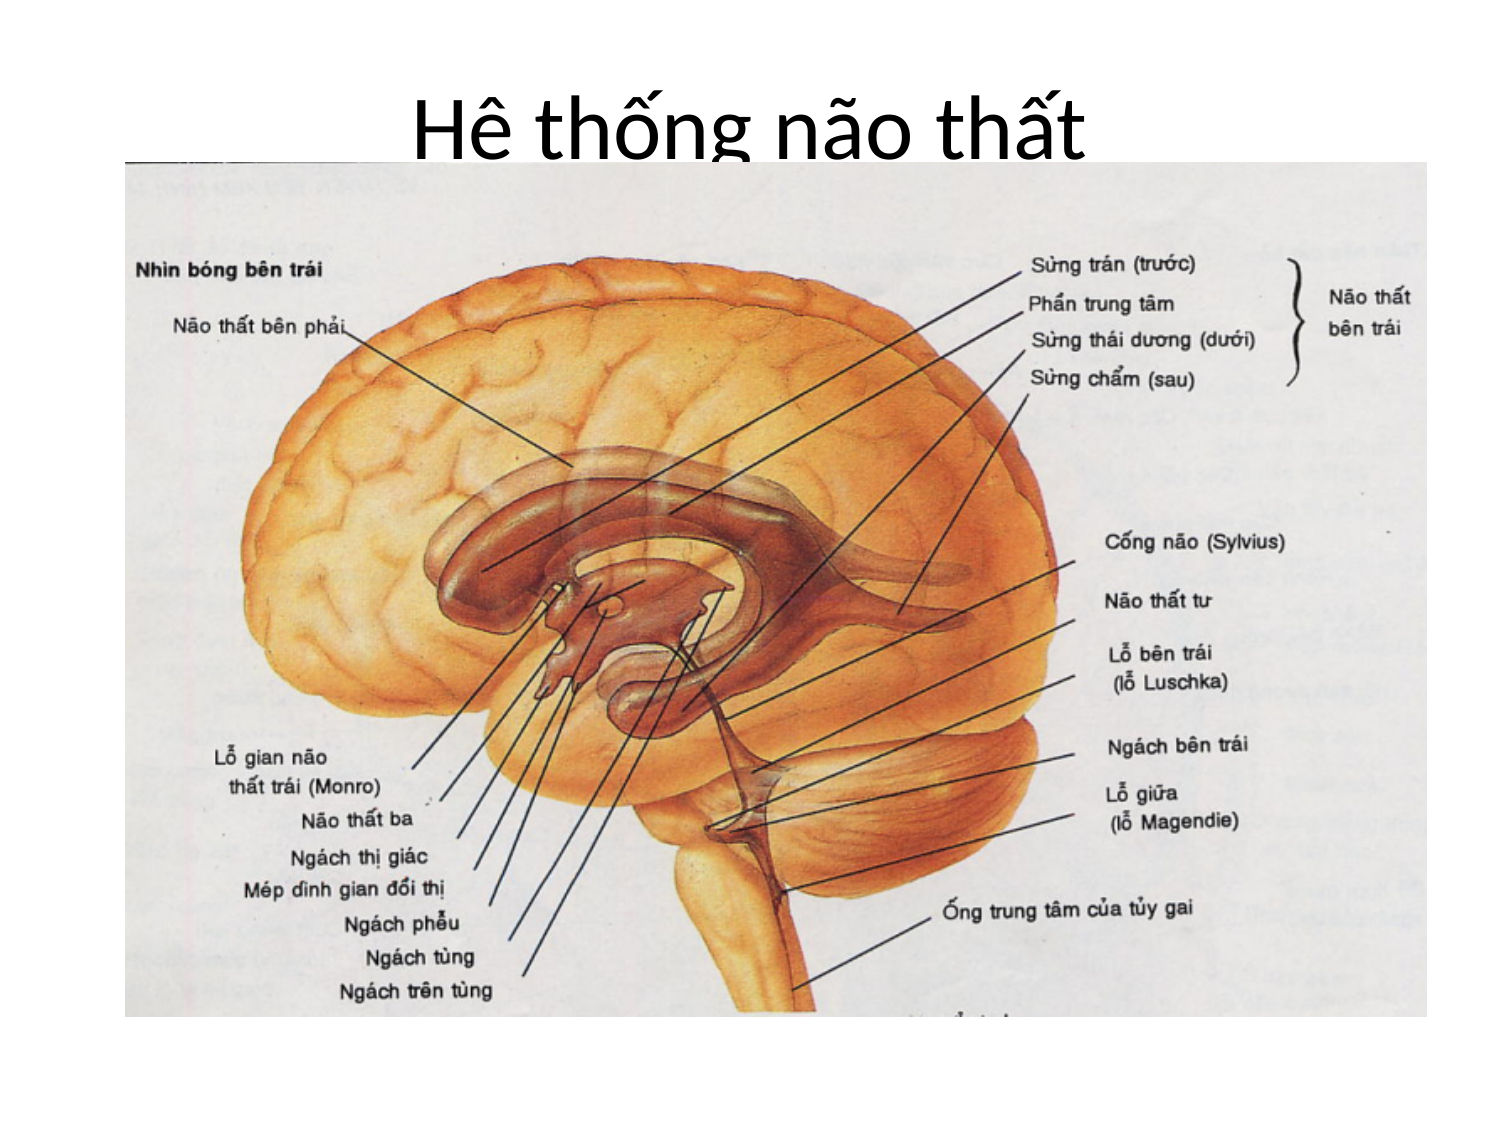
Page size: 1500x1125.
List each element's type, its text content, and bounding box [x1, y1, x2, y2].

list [124, 162, 1427, 1018]
title Hệ thống não thất [75, 45, 1425, 200]
